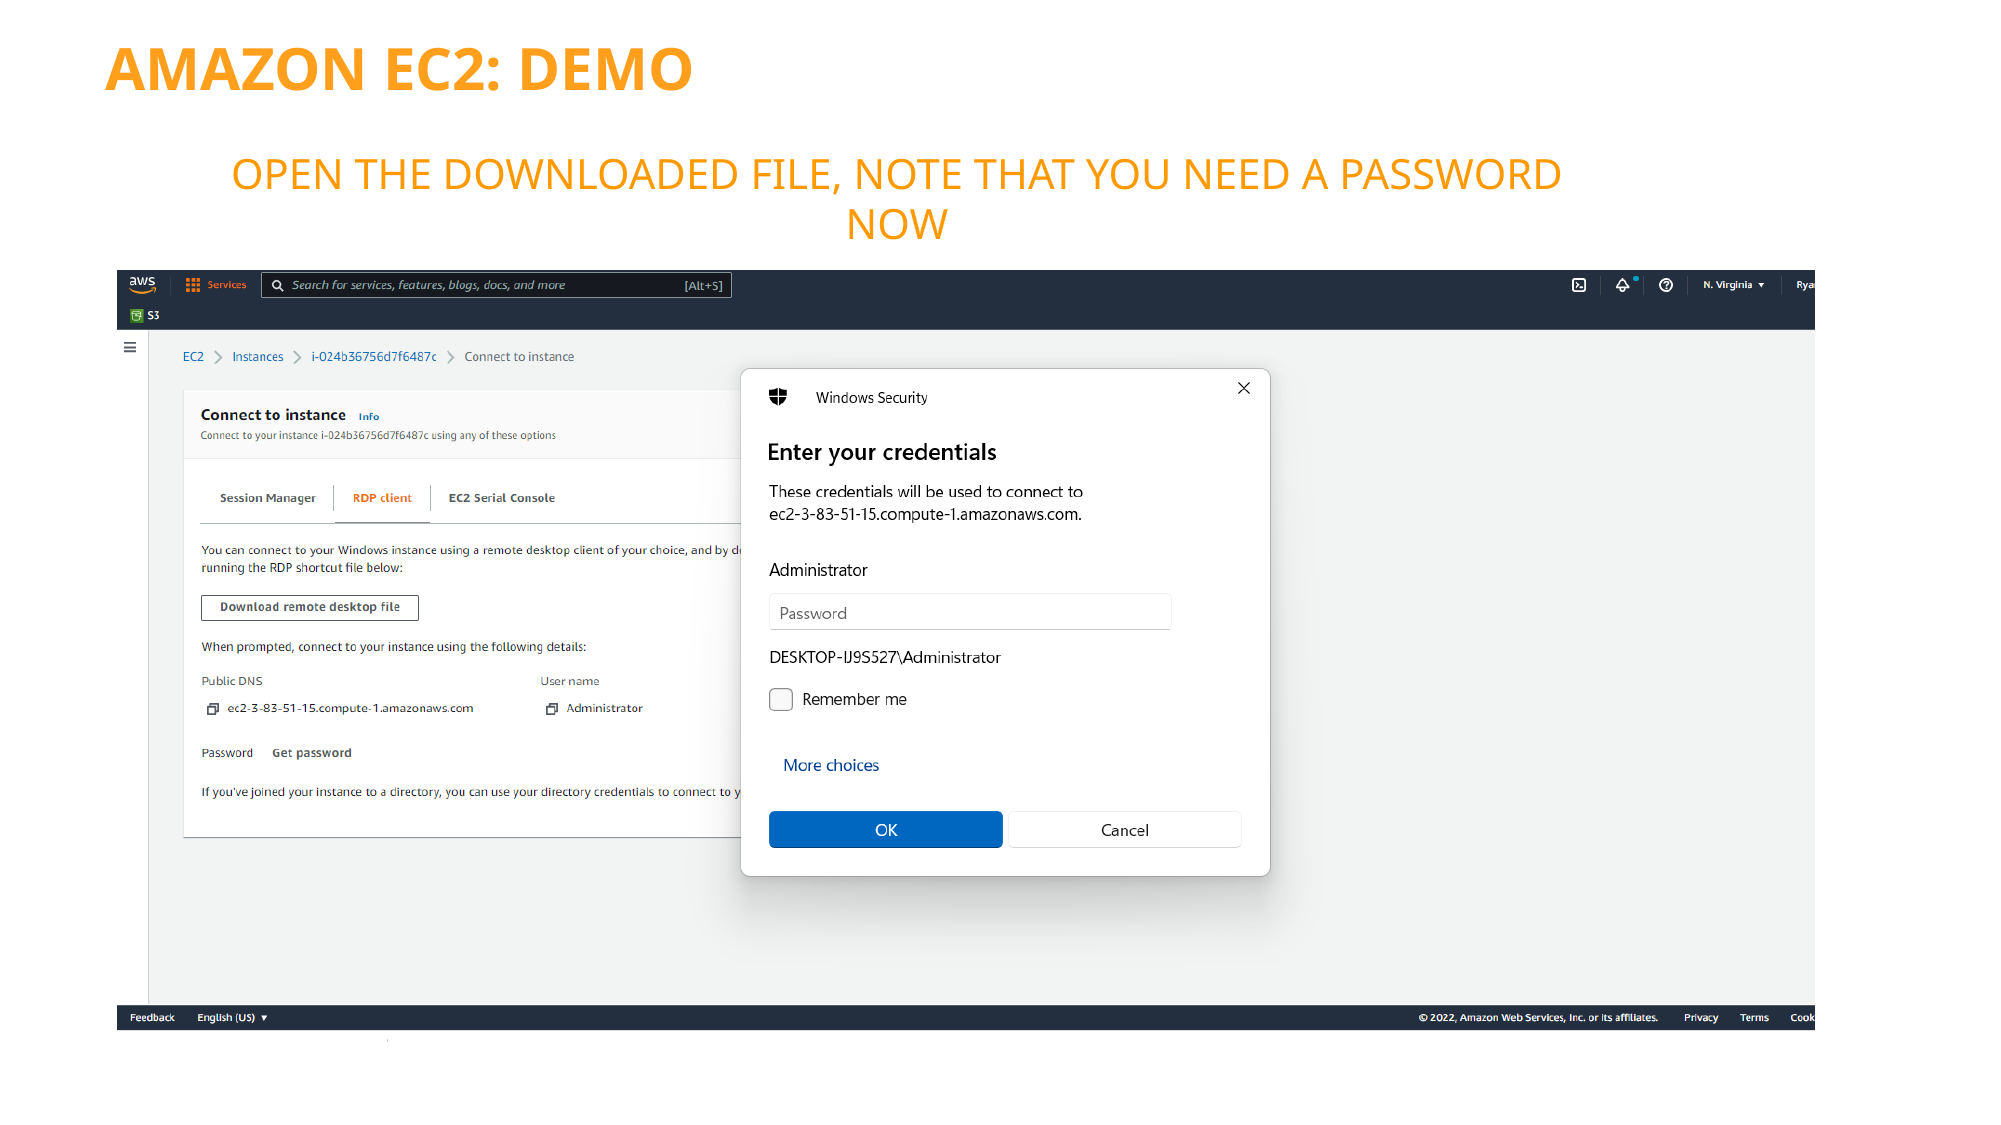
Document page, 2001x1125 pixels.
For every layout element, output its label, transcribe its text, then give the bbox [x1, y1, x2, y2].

picture [117, 270, 1815, 1043]
text_box OPEN THE DOWNLOADED FILE, NOTE THAT YOU NEED A PASSWORD NOW [164, 140, 1630, 256]
text_box AMAZON EC2: DEMO [90, 24, 1703, 110]
